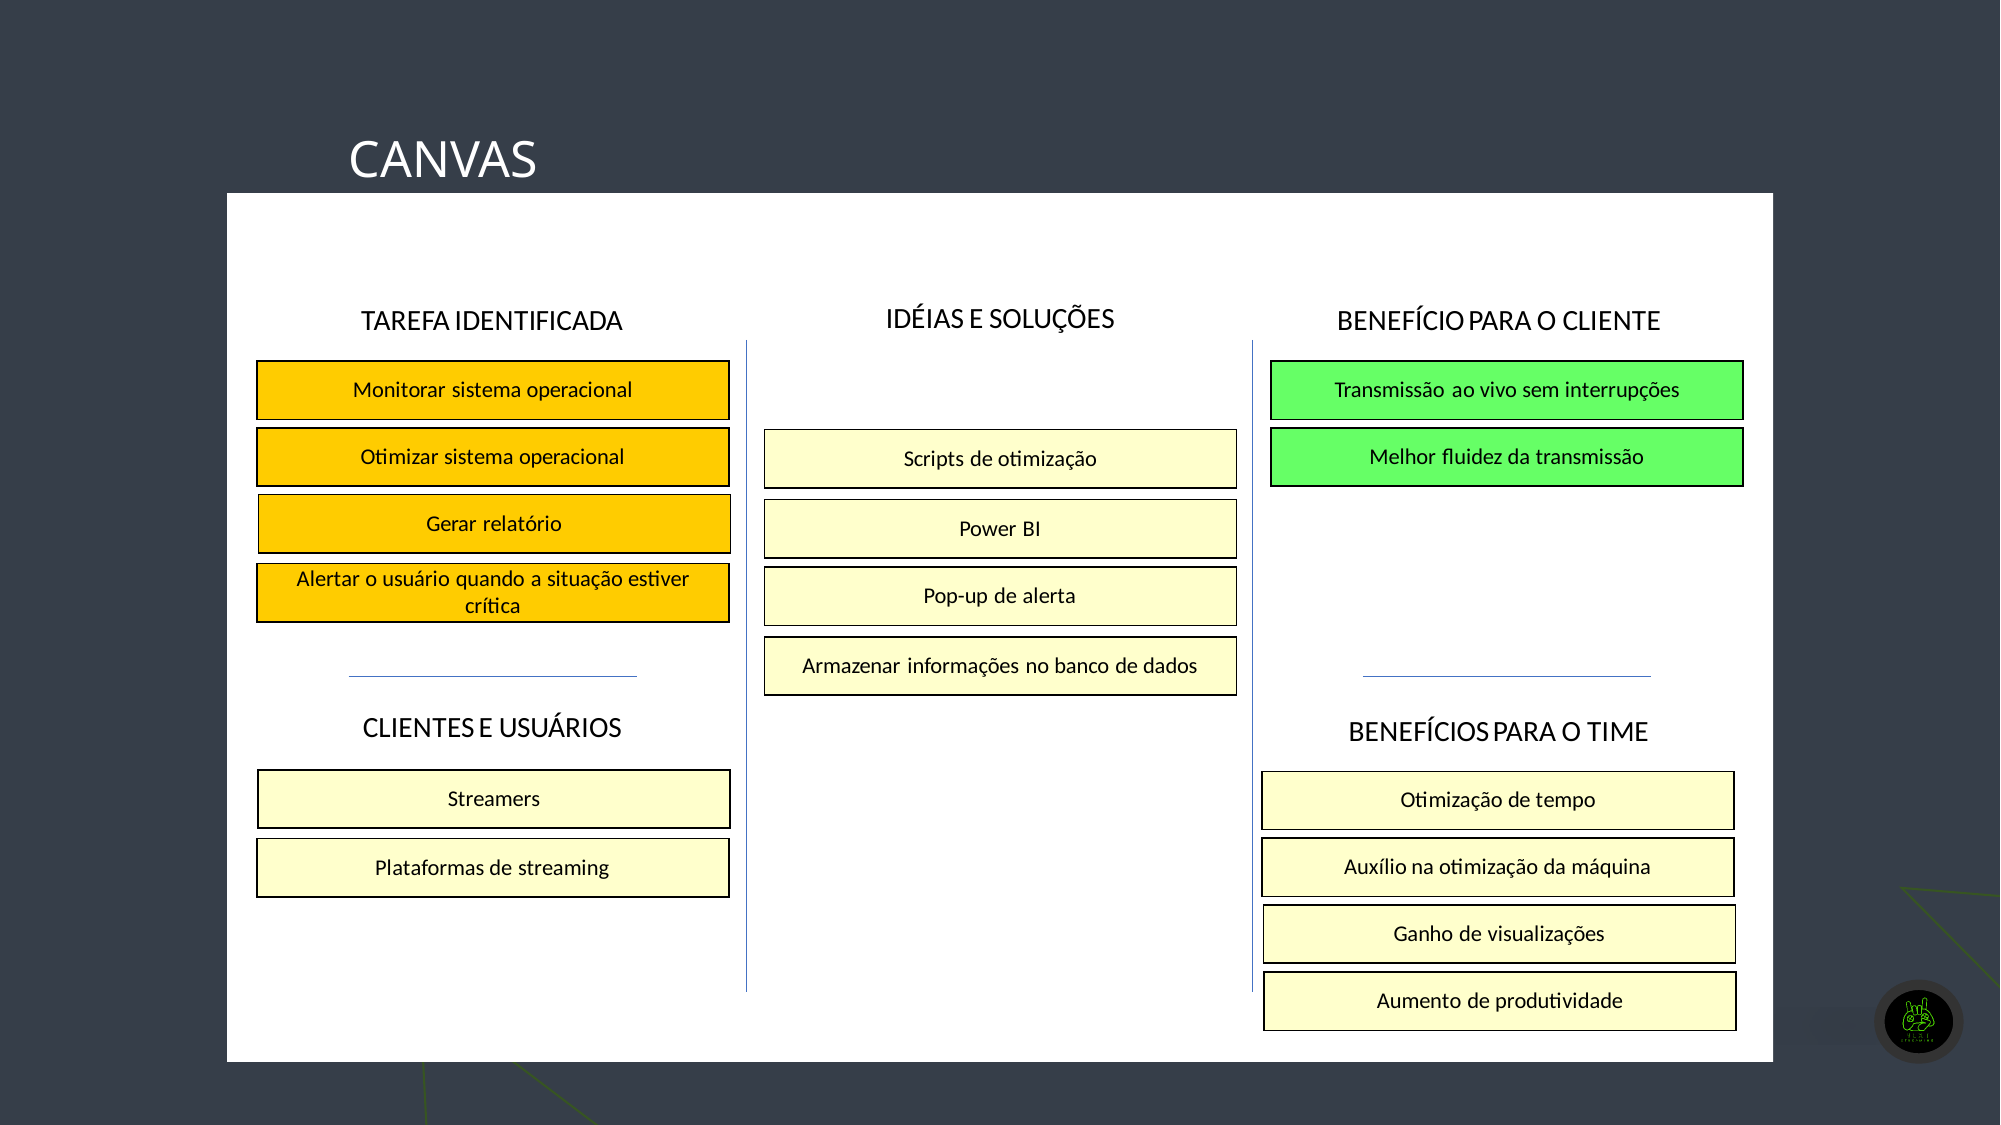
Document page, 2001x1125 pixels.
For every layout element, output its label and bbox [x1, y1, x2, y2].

picture [0, 0, 2000, 1125]
text_box [226, 192, 1774, 1062]
